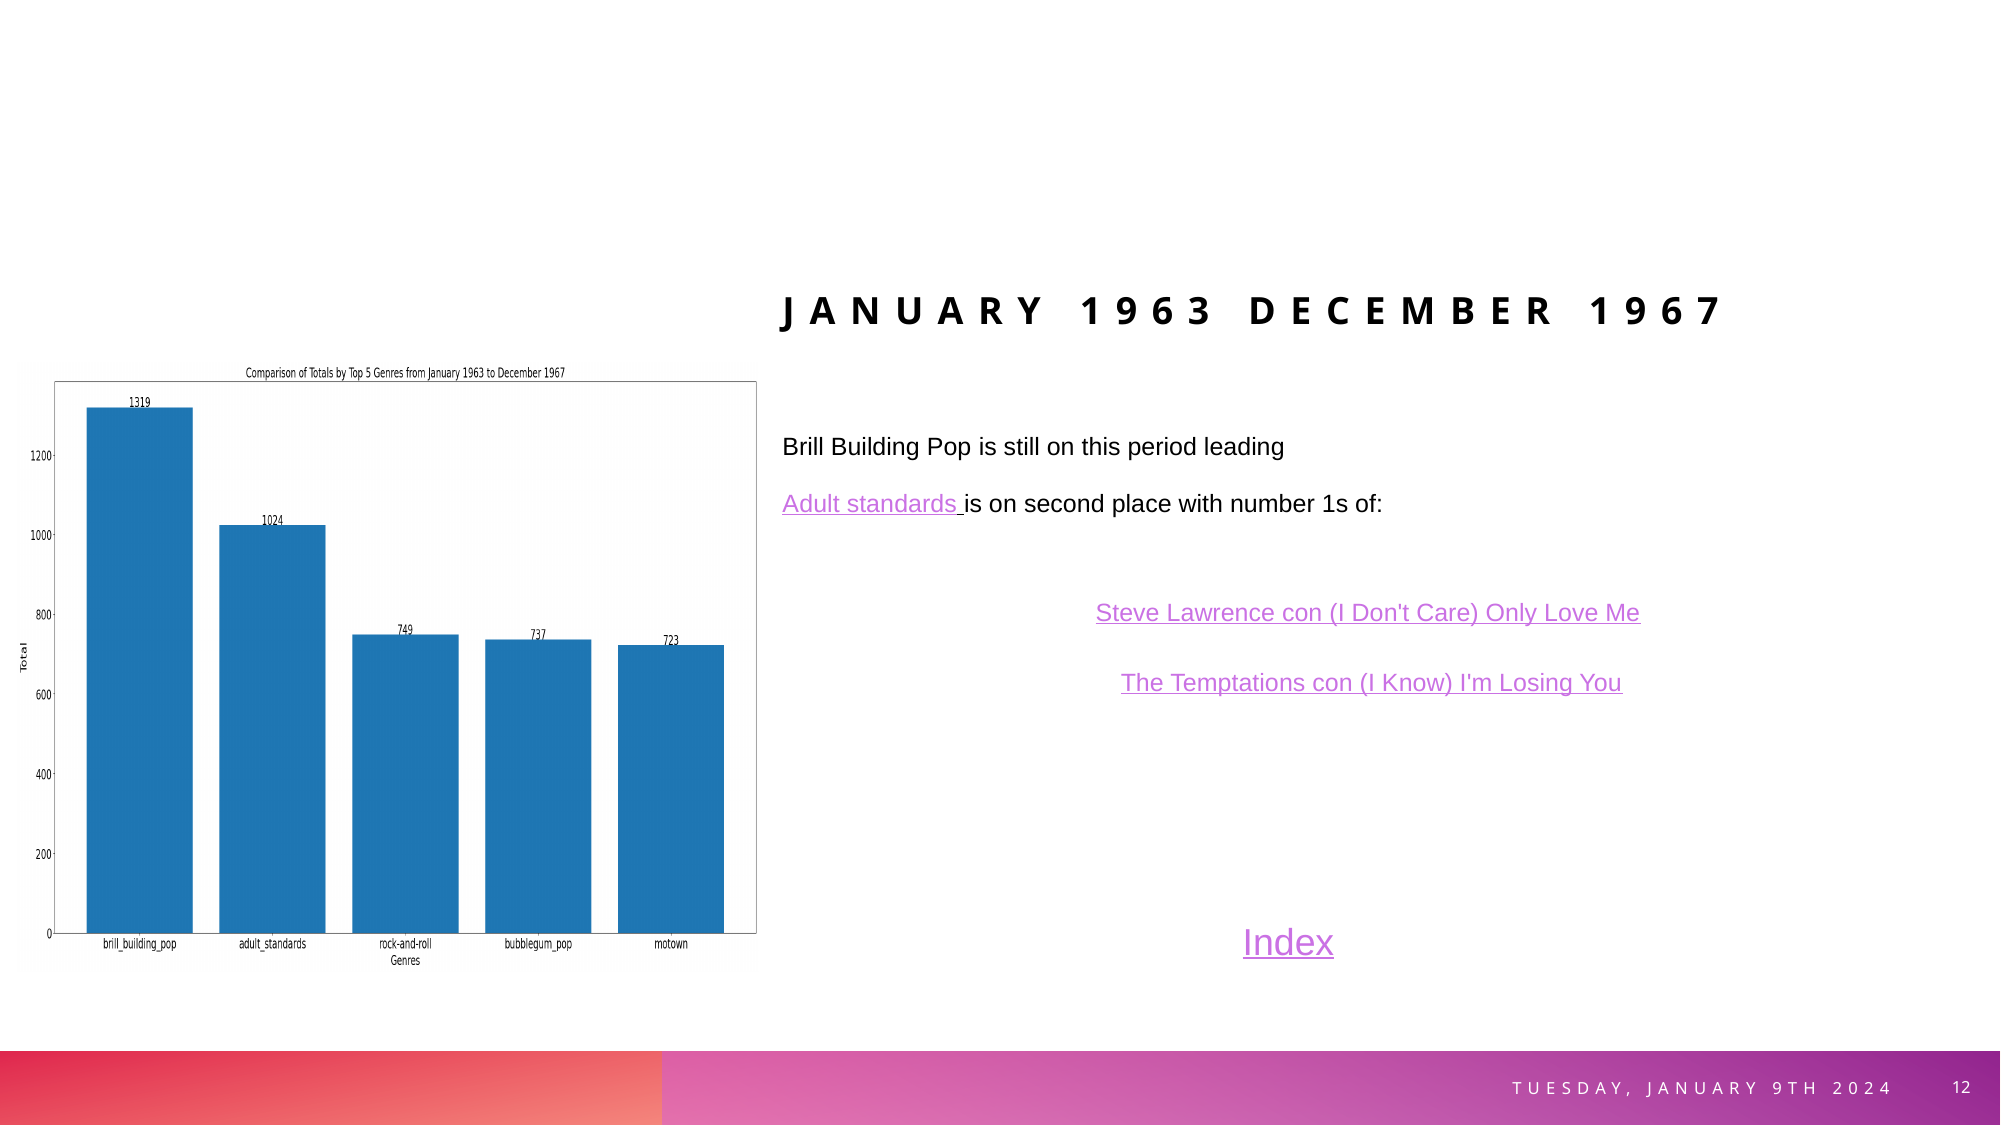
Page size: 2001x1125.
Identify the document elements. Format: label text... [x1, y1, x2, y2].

picture [17, 362, 759, 972]
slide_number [1297, 1051, 1905, 1125]
title January 1963 December 1967 [782, 75, 1805, 333]
text_box Index [1227, 910, 1359, 971]
slide_number 12 [1913, 1051, 1986, 1125]
list Brill Building Pop is still on this period leading Adult standards is on second place with number 1s of: Steve Lawrence con (I Don't Care) Only Love Me The Temptations con (I Know) I'm Losing You [782, 388, 1805, 945]
